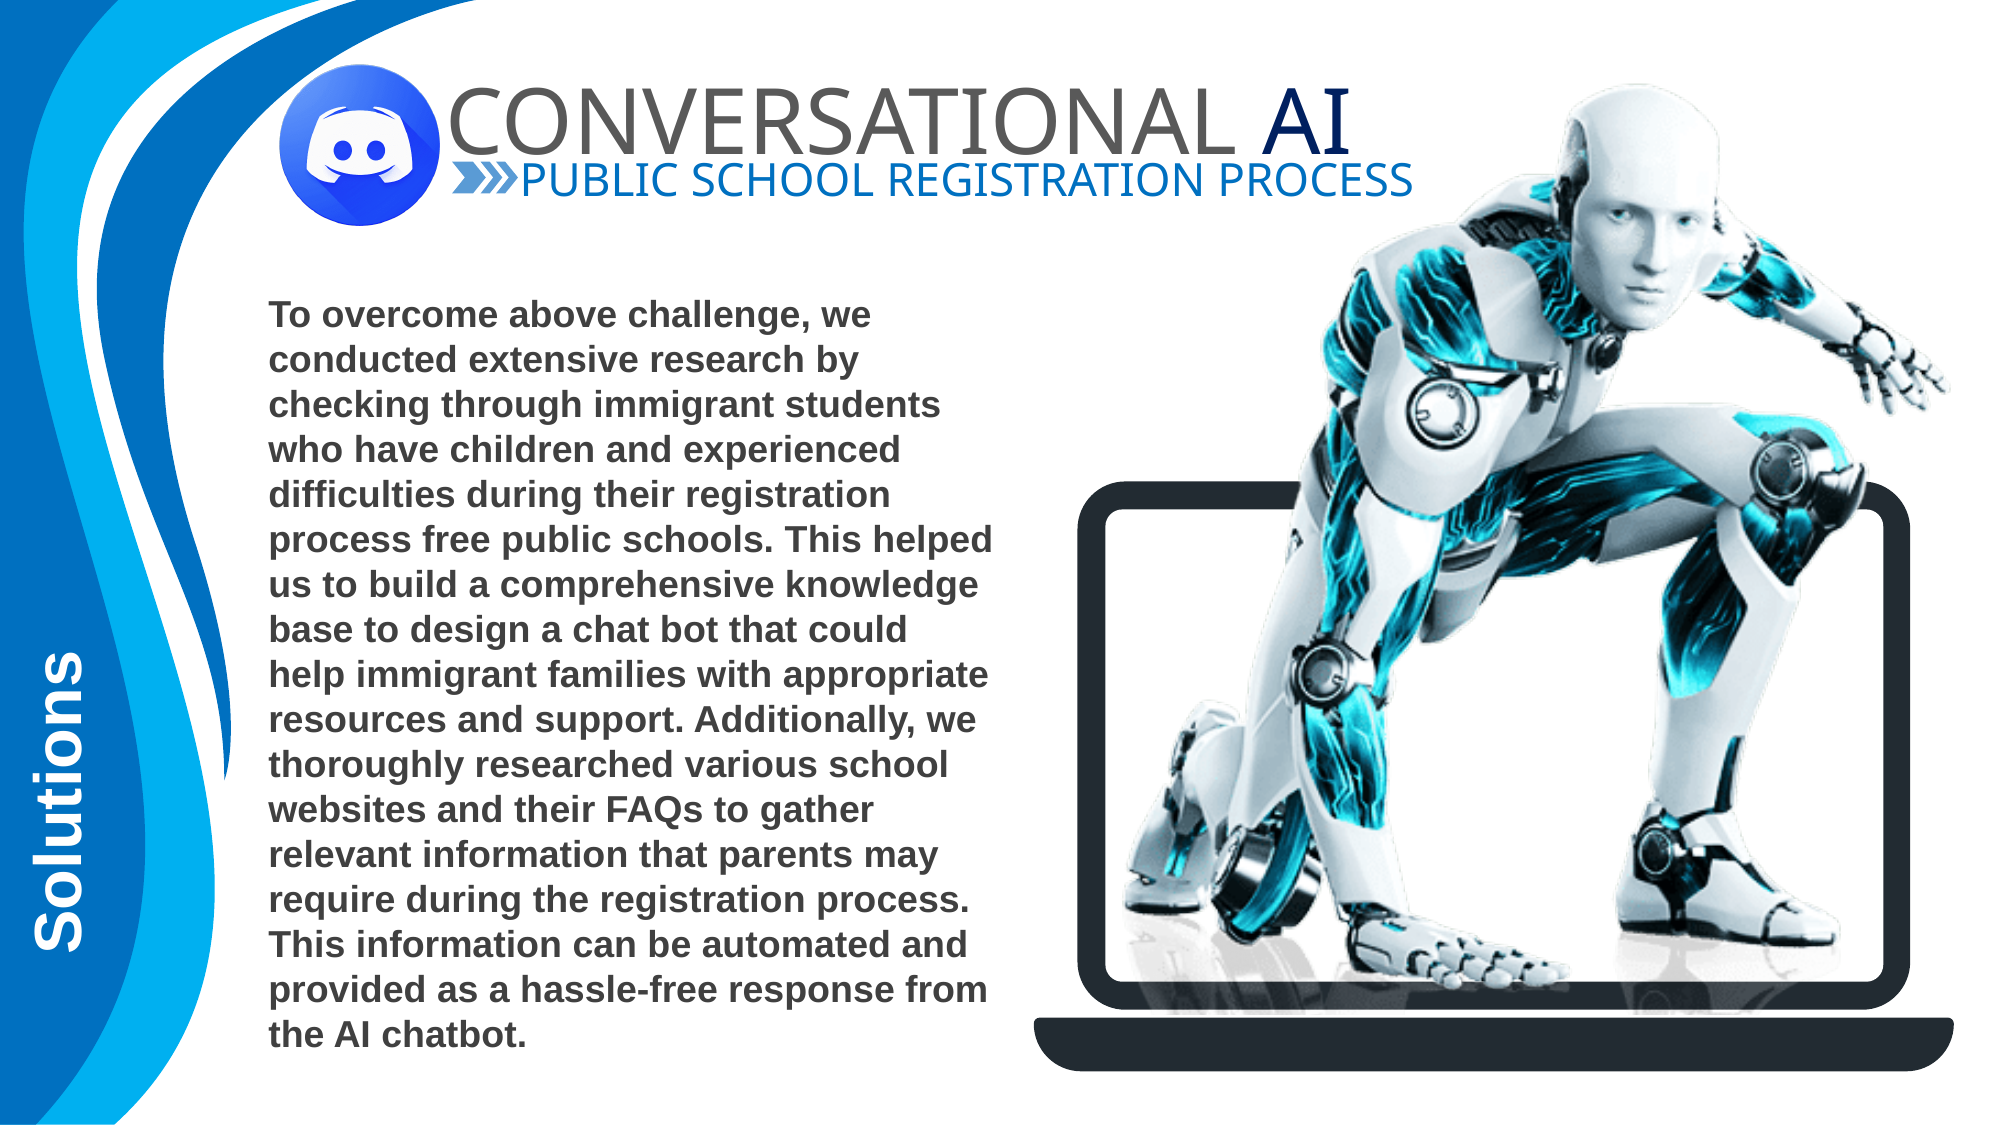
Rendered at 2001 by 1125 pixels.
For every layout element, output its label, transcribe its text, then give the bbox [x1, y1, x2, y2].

picture [1085, 65, 1979, 1015]
chart [254, 315, 492, 558]
picture [272, 57, 447, 233]
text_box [1033, 481, 1954, 1072]
text_box CONVERSATIONAL AI [430, 55, 1494, 180]
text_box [452, 161, 519, 194]
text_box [0, 324, 801, 801]
text_box To overcome above challenge, we conducted extensive research by checking through immigrant students who have children and experienced difficulties during their registration process free public schools. This helped us to build a comprehensive knowledge base to design a chat bot that could help immigrant families with appropriate resources and support. Additionally, we thoroughly researched various school websites and their FAQs to gather relevant information that parents may require during the registration process. This information can be automated and provided as a hassle-free response from the AI chatbot. [253, 282, 1010, 1063]
text_box PUBLIC SCHOOL REGISTRATION PROCESS [519, 142, 1085, 213]
text_box Solutions [0, 801, 112, 970]
